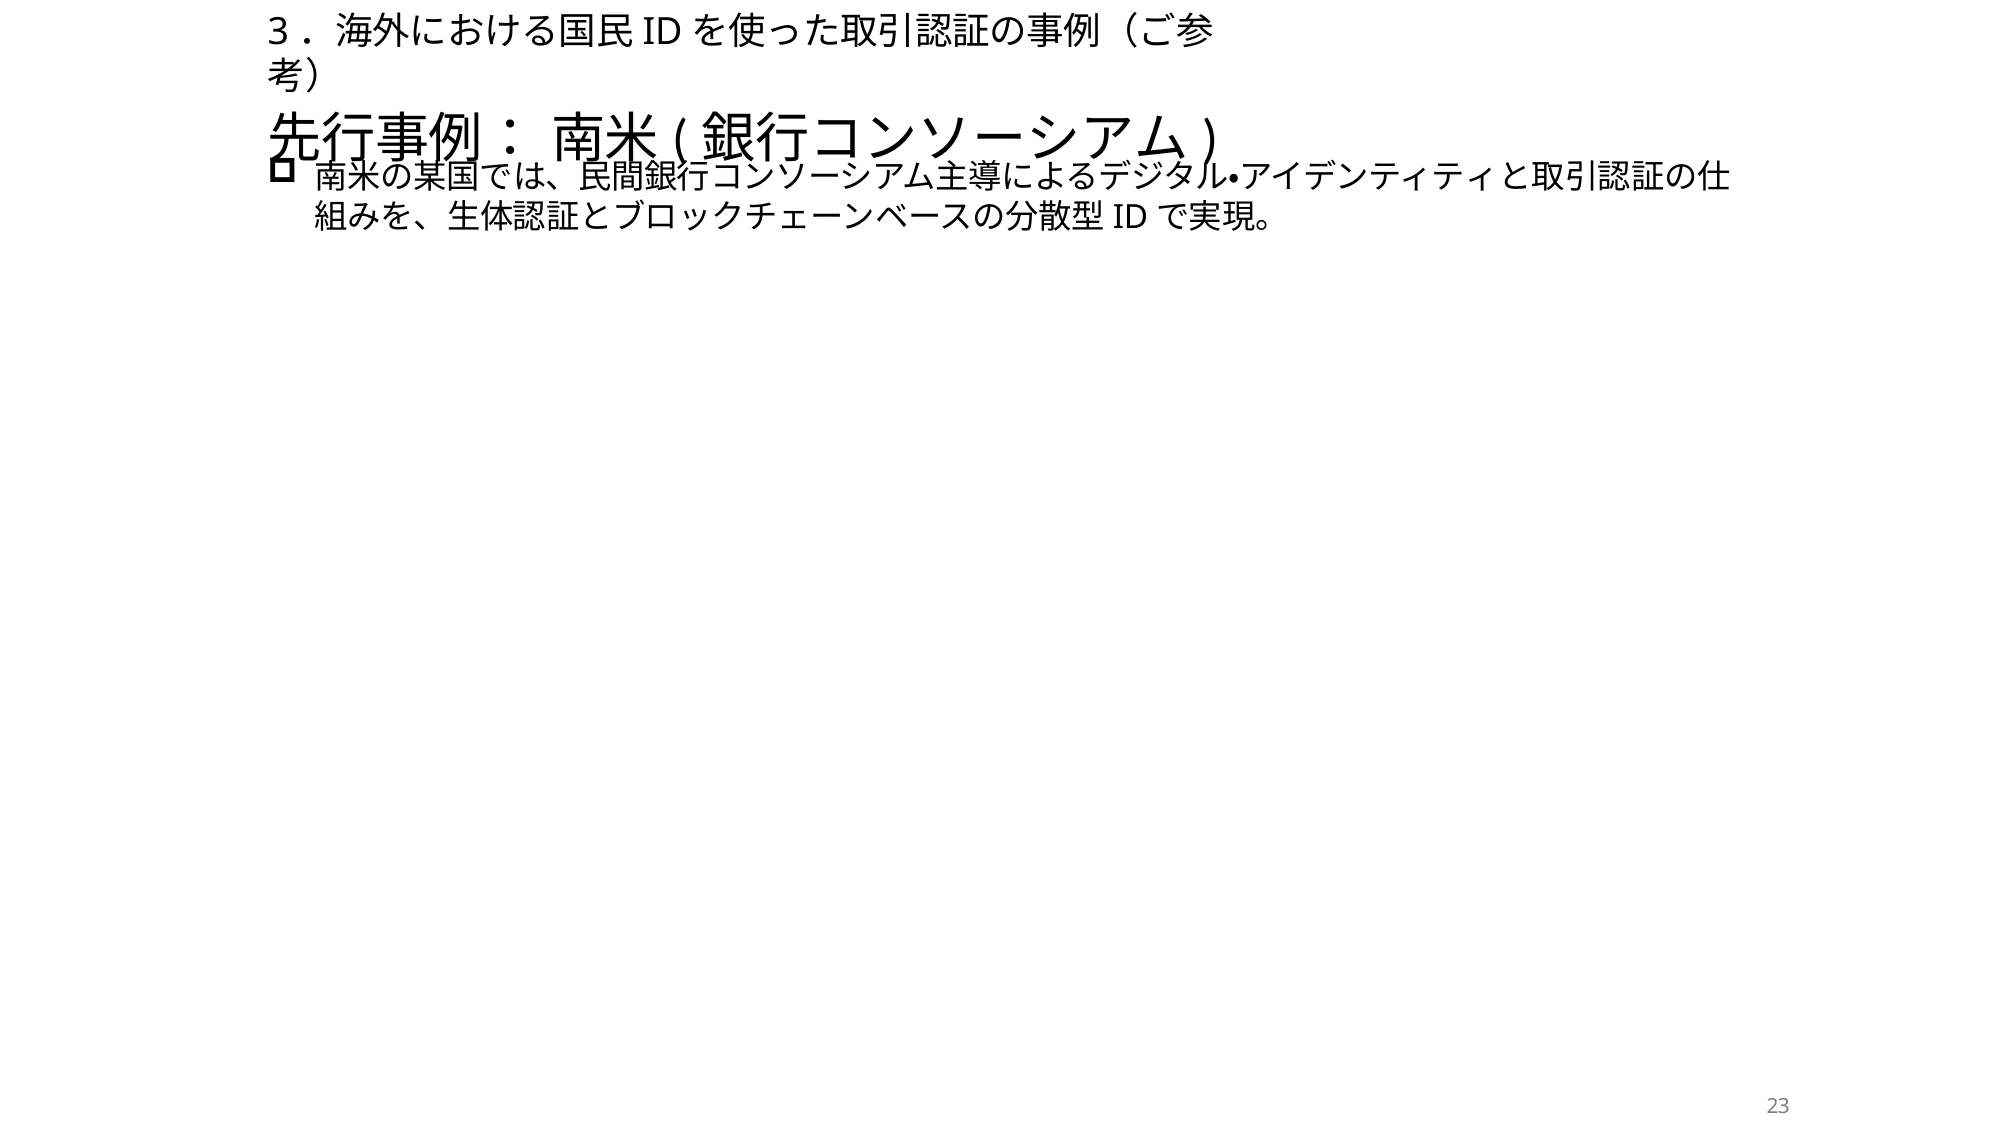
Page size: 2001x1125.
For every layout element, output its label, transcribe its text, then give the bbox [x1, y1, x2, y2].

text_box 23 [1764, 1090, 1795, 1118]
title 3．海外における国民IDを使った取引認証の事例（ご参考） 先行事例： 南米(銀行コンソーシアム) [265, 0, 1223, 153]
text_box 南米の某国では、民間銀行コンソーシアム主導によるデジタル・アイデンティティと取引認証の仕組みを、生体認証とブロックチェーンベースの分散型IDで実現。 [265, 153, 1750, 235]
